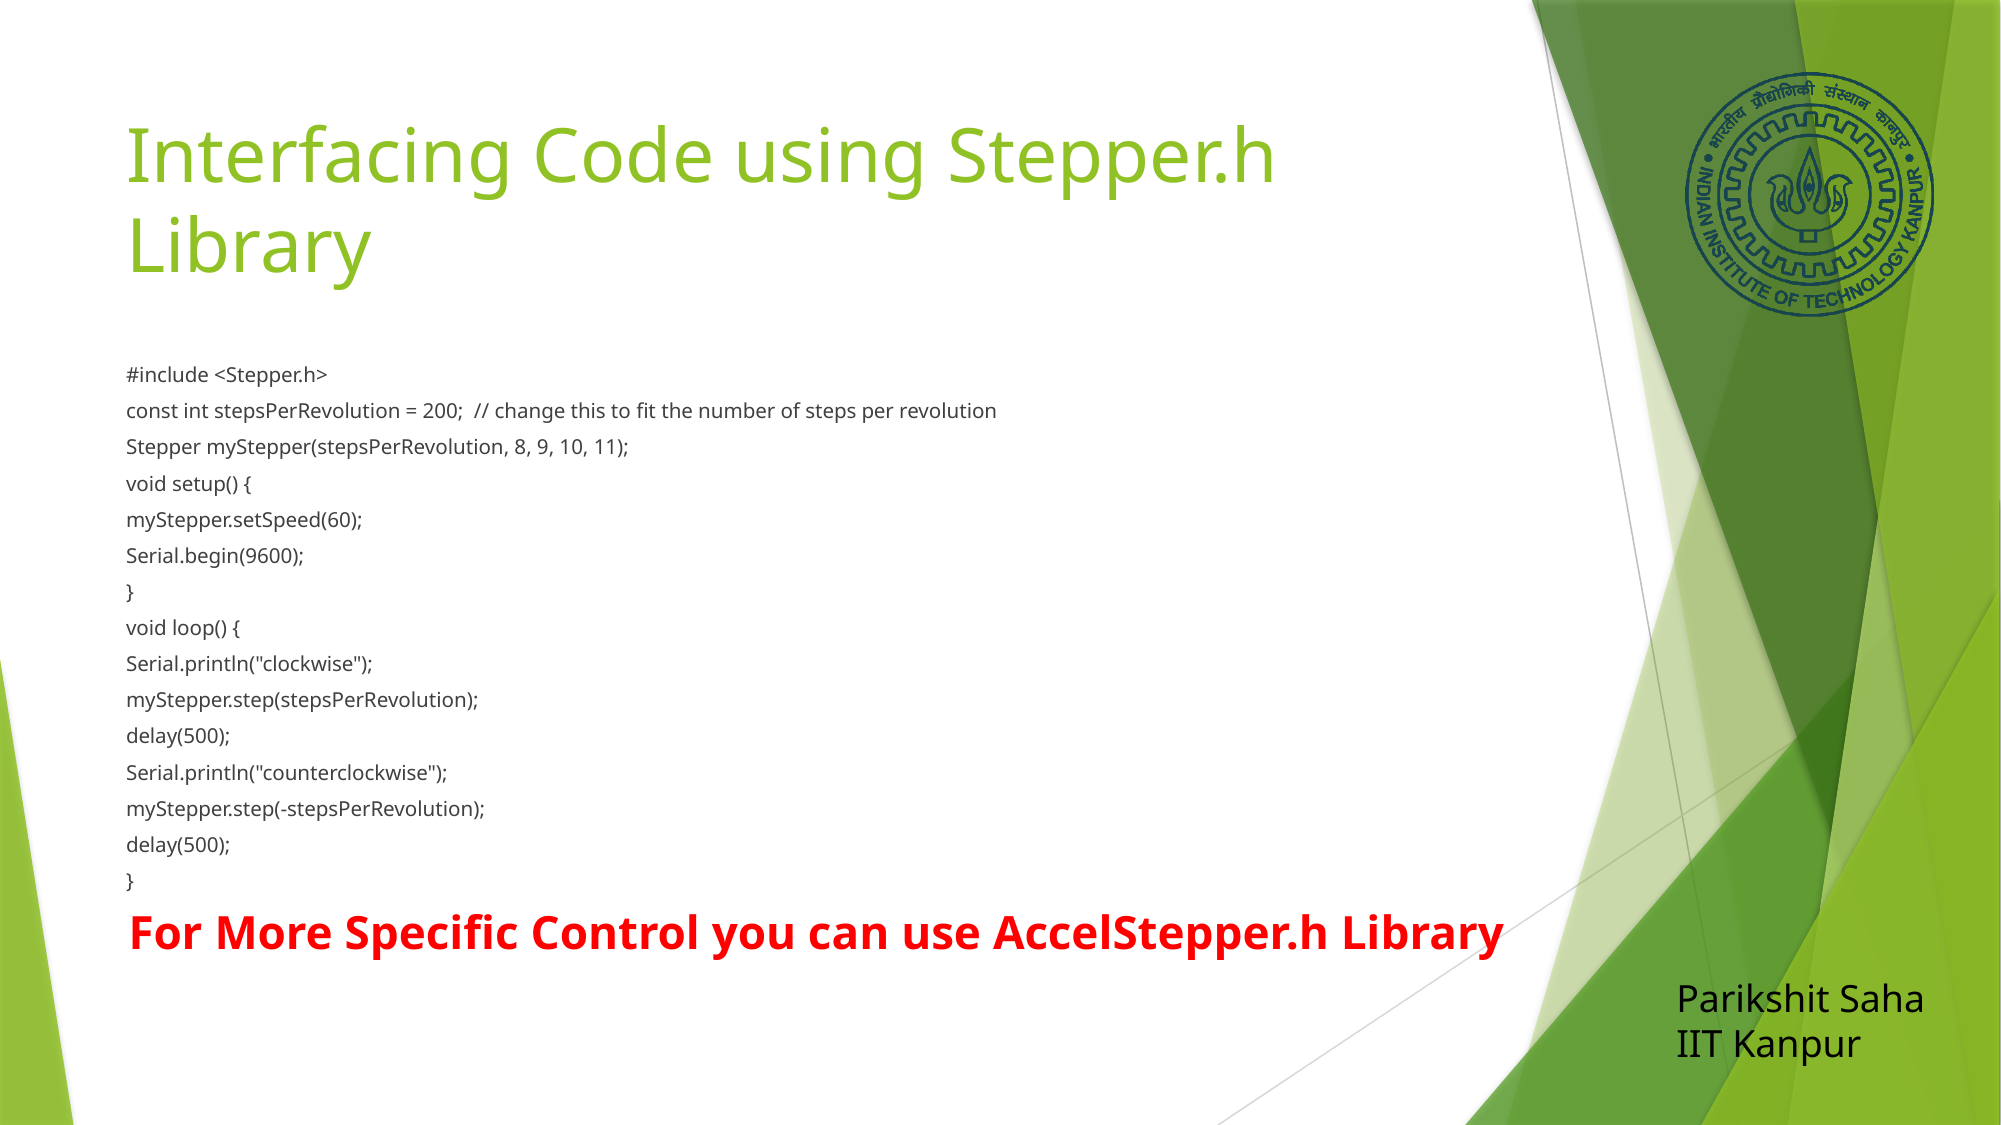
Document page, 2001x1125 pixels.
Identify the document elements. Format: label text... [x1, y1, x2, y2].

picture [1685, 72, 1934, 317]
title Interfacing Code using Stepper.h Library [111, 99, 1522, 317]
list #include <Stepper.h> const int stepsPerRevolution = 200; // change this to fit the number of steps per revolution Stepper myStepper(stepsPerRevolution, 8, 9, 10, 11); void setup() { myStepper.setSpeed(60); Serial.begin(9600); } void loop() { Serial.println("clockwise"); myStepper.step(stepsPerRevolution); delay(500); Serial.println("counterclockwise"); myStepper.step(-stepsPerRevolution); delay(500); } For More Specific Control you can use AccelStepper.h Library [111, 354, 1522, 992]
